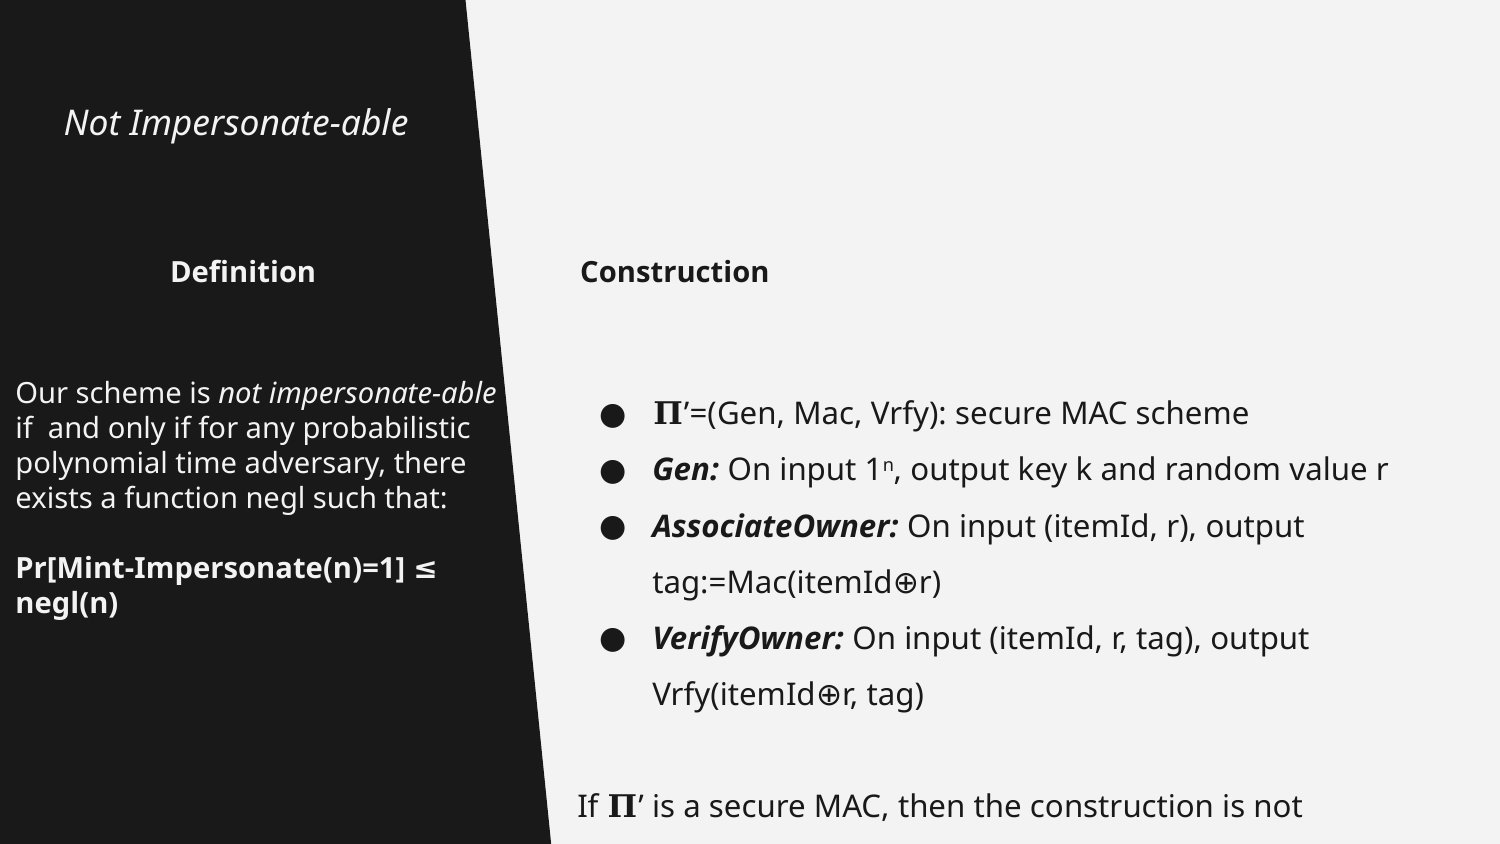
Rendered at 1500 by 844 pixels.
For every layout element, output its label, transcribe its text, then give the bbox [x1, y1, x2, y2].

title Construction [562, 197, 788, 304]
title Not Impersonate-able [48, 84, 610, 198]
title Definition [130, 198, 357, 304]
subtitle 𝚷’=(Gen, Mac, Vrfy): secure MAC scheme Gen: On input 1n, output key k and random value r AssociateOwner: On input (itemId, r), output tag:=Mac(itemId⊕r) VerifyOwner: On input (itemId, r, tag), output Vrfy(itemId⊕r, tag) If 𝚷’ is a secure MAC, then the construction is not impersonate-able [562, 359, 1499, 803]
subtitle Our scheme is not impersonate-able if and only if for any probabilistic polynomial time adversary, there exists a function negl such that: Pr[Mint-Impersonate(n)=1] ≤ negl(n) [0, 359, 514, 519]
